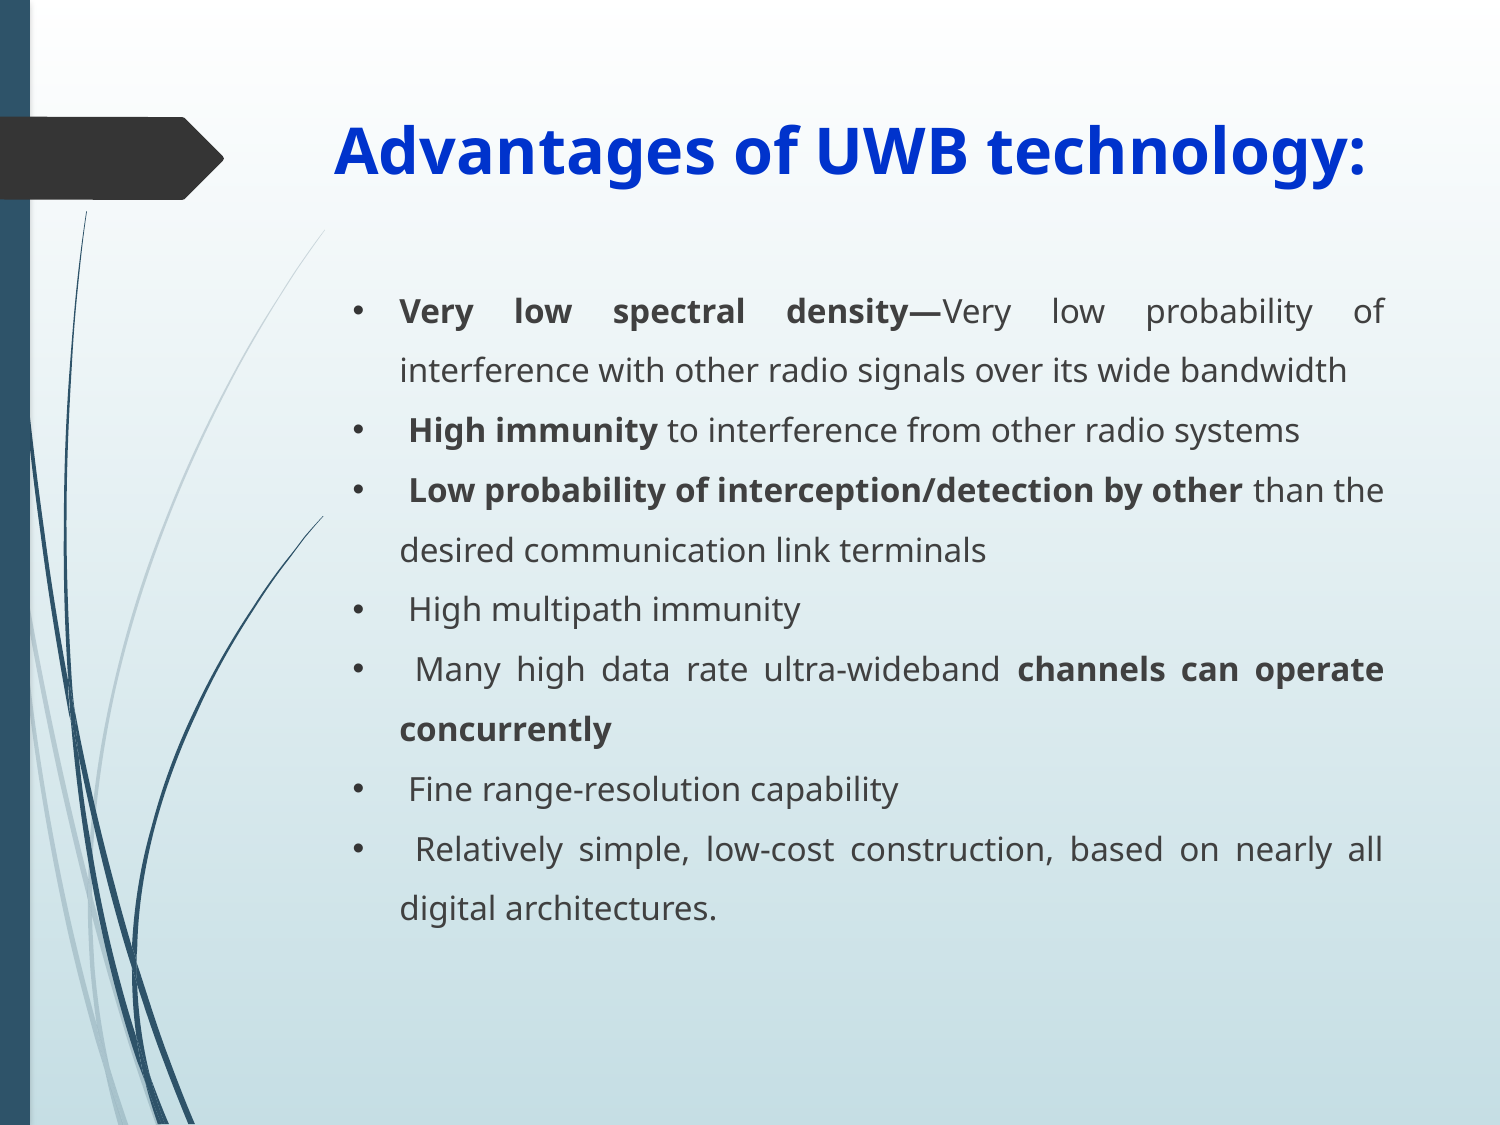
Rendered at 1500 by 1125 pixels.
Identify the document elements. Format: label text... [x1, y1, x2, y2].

list Very low spectral density—Very low probability of interference with other radio signals over its wide bandwidth High immunity to interference from other radio systems Low probability of interception/detection by other than the desired communication link terminals High multipath immunity Many high data rate ultra-wideband channels can operate concurrently Fine range-resolution capability Relatively simple, low-cost construction, based on nearly all digital architectures. [262, 262, 1400, 970]
title Advantages of UWB technology: [319, 102, 1400, 200]
